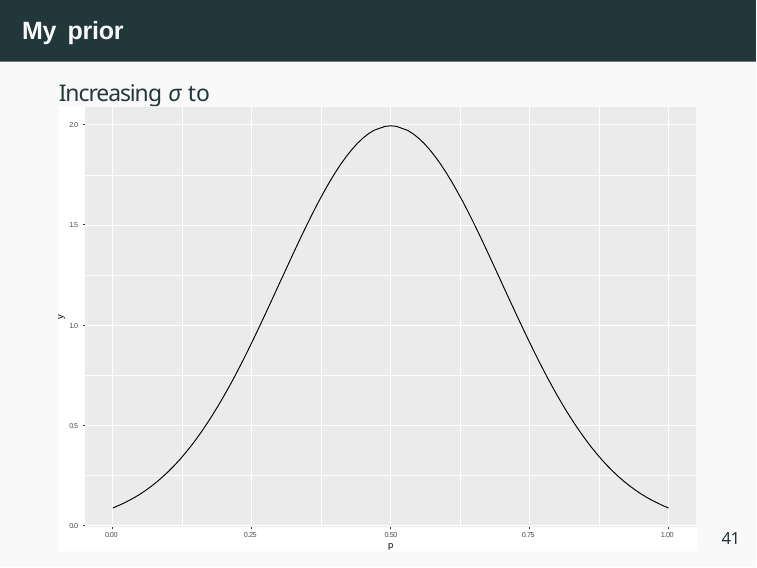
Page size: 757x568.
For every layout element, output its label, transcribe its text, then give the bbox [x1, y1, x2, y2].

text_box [58, 106, 698, 552]
text_box My prior Increasing σ to 0.2: [20, 12, 247, 134]
text_box 41 [719, 526, 742, 548]
text_box [0, 0, 756, 62]
